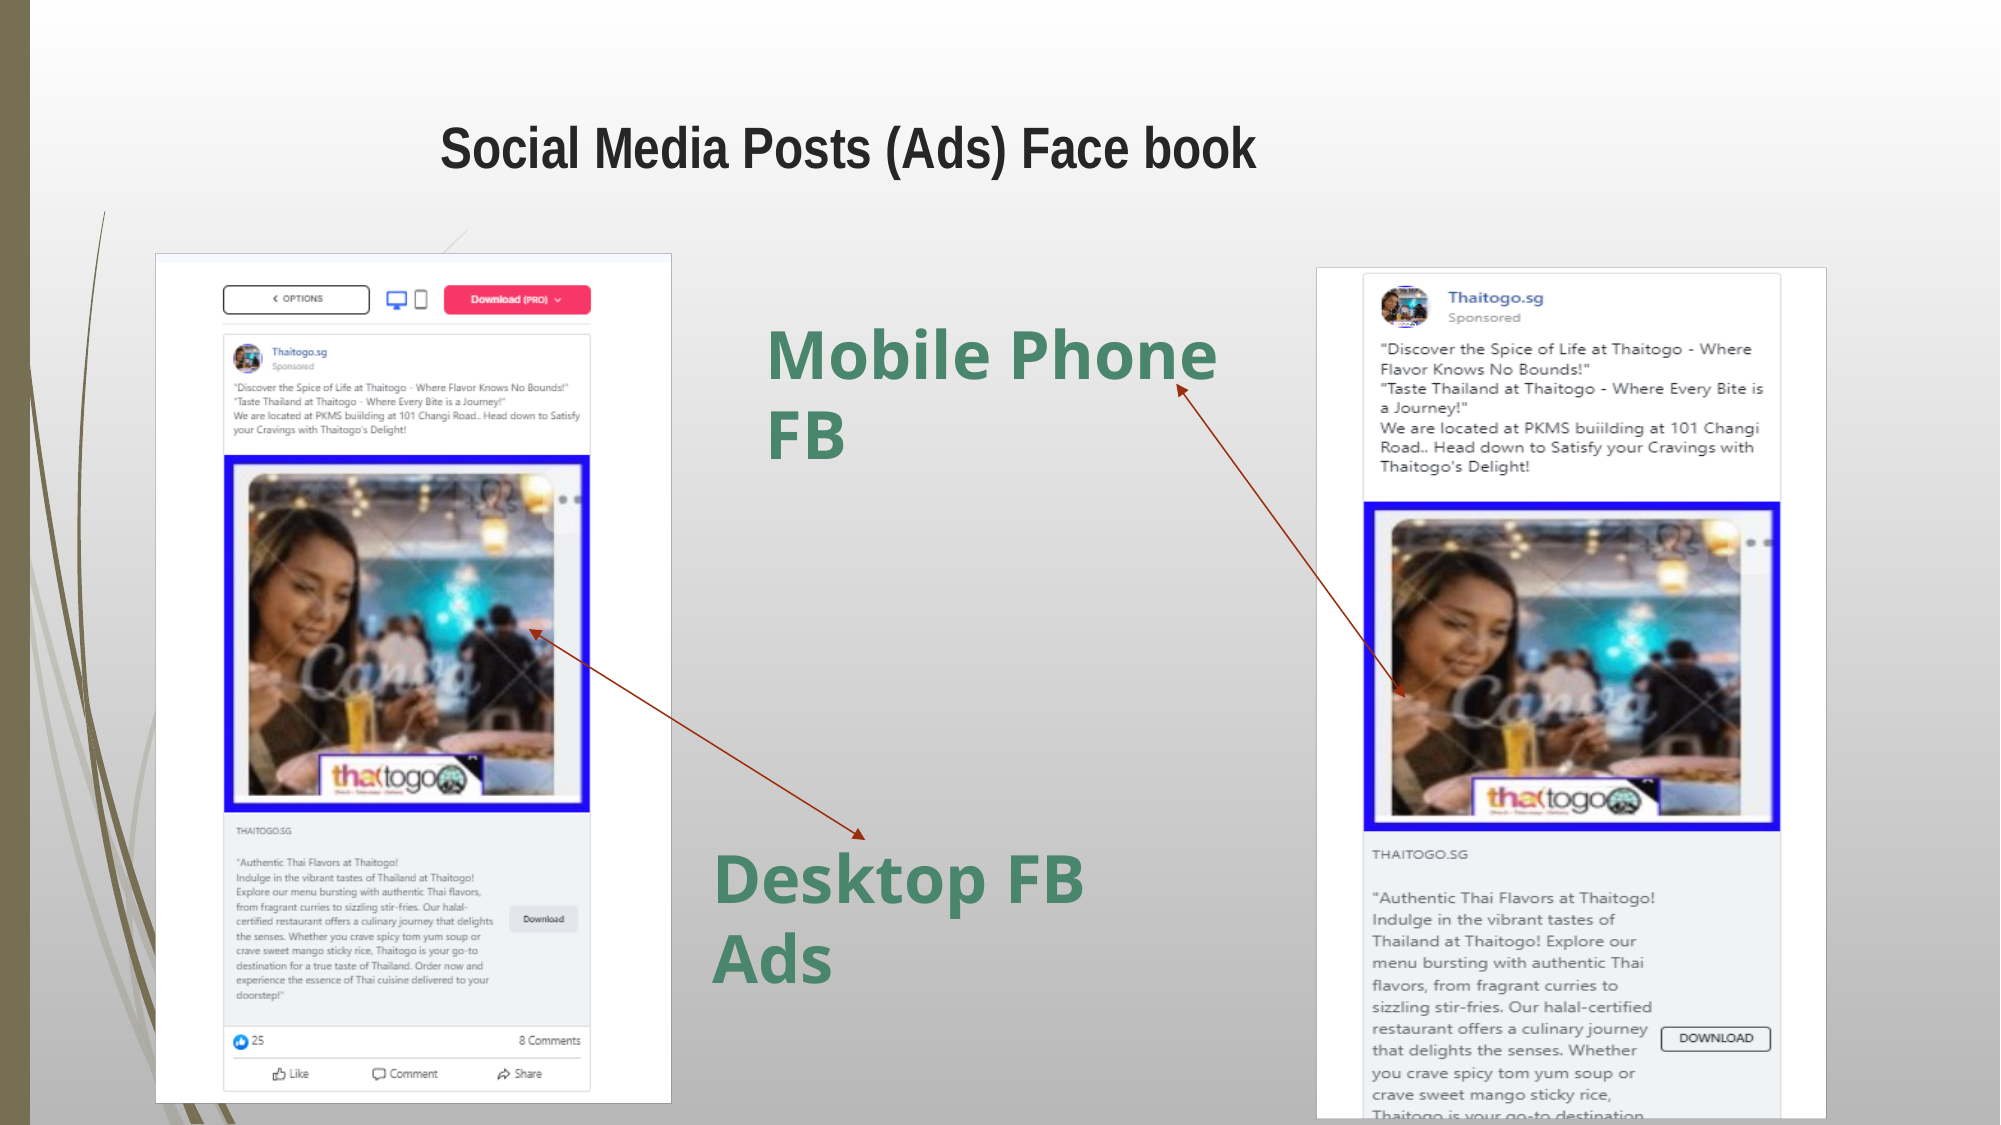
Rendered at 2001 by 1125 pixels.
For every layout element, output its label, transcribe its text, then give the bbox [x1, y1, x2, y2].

text_box Desktop FB Ads [697, 829, 1225, 1005]
text_box Mobile Phone FB [750, 305, 1304, 481]
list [149, 246, 678, 1110]
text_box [528, 628, 866, 841]
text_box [1176, 383, 1406, 699]
picture [1309, 262, 1834, 1125]
title Social Media Posts (Ads) Face book [425, 102, 1888, 313]
